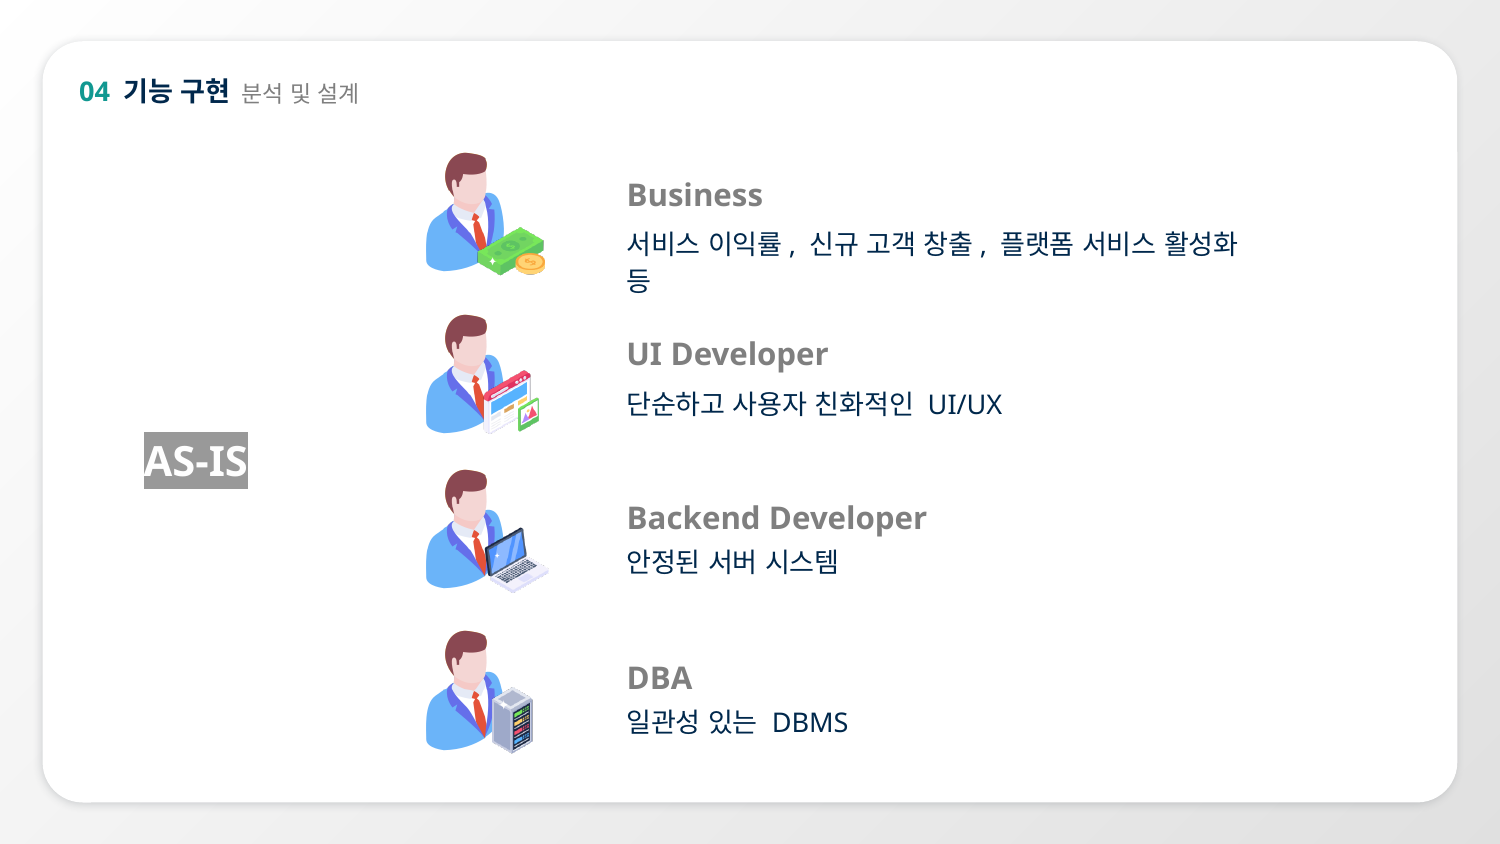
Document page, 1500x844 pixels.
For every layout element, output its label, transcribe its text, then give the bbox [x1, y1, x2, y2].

text_box UI Developer [611, 313, 971, 367]
text_box DBA [611, 637, 801, 685]
text_box 안정된 서버 시스템 [611, 525, 1282, 593]
picture [401, 148, 550, 289]
picture [401, 627, 551, 758]
text_box 서비스 이익률, 신규 고객 창출, 플랫폼 서비스 활성화 등 [611, 207, 1282, 313]
text_box 단순하고 사용자 친화적인 UI/UX [611, 367, 1282, 436]
text_box Business [611, 154, 801, 207]
text_box AS-IS [101, 412, 290, 500]
text_box 04 기능 구현 [64, 37, 252, 122]
text_box Backend Developer [611, 477, 1294, 551]
subtitle 분석 및 설계 [226, 64, 448, 113]
picture [401, 466, 555, 599]
picture [401, 310, 546, 437]
text_box 일관성 있는 DBMS [611, 685, 1282, 754]
